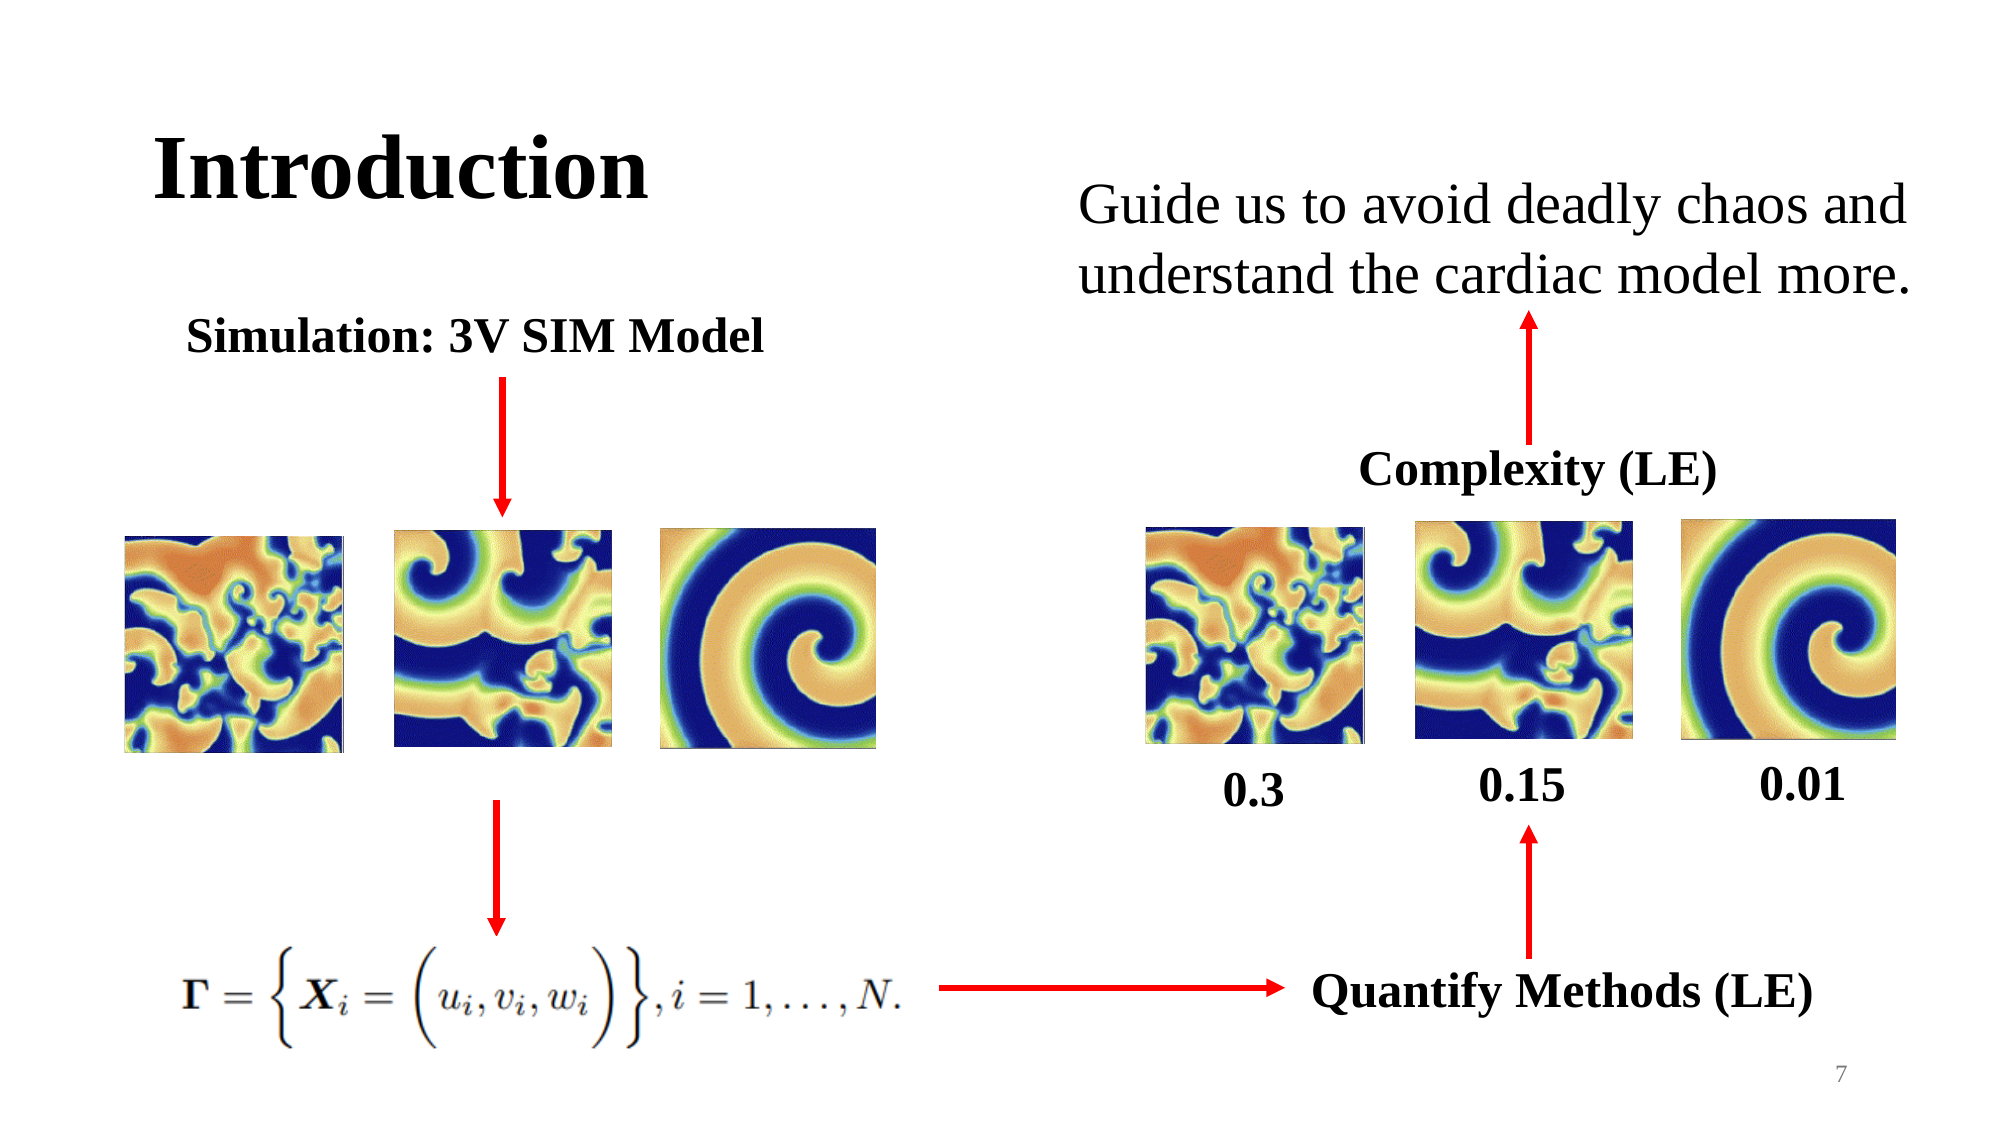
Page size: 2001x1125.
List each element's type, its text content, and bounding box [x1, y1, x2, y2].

text_box Complexity (LE) [1343, 428, 1734, 503]
slide_number 7 [1412, 1042, 1863, 1103]
title Introduction [137, 59, 1863, 278]
picture [1412, 520, 1633, 739]
picture [392, 529, 613, 748]
text_box Guide us to avoid deadly chaos and understand the cardiac model more. [1063, 157, 1949, 313]
text_box Simulation: 3V SIM Model [171, 295, 780, 371]
picture [167, 936, 913, 1066]
text_box 0.3 [1207, 748, 1300, 824]
picture [659, 527, 876, 749]
text_box 0.15 [1463, 743, 1581, 819]
picture [1142, 527, 1365, 745]
picture [122, 536, 345, 753]
text_box 0.01 [1744, 743, 1862, 819]
text_box Quantify Methods (LE) [1296, 949, 1830, 1025]
picture [1680, 518, 1897, 741]
